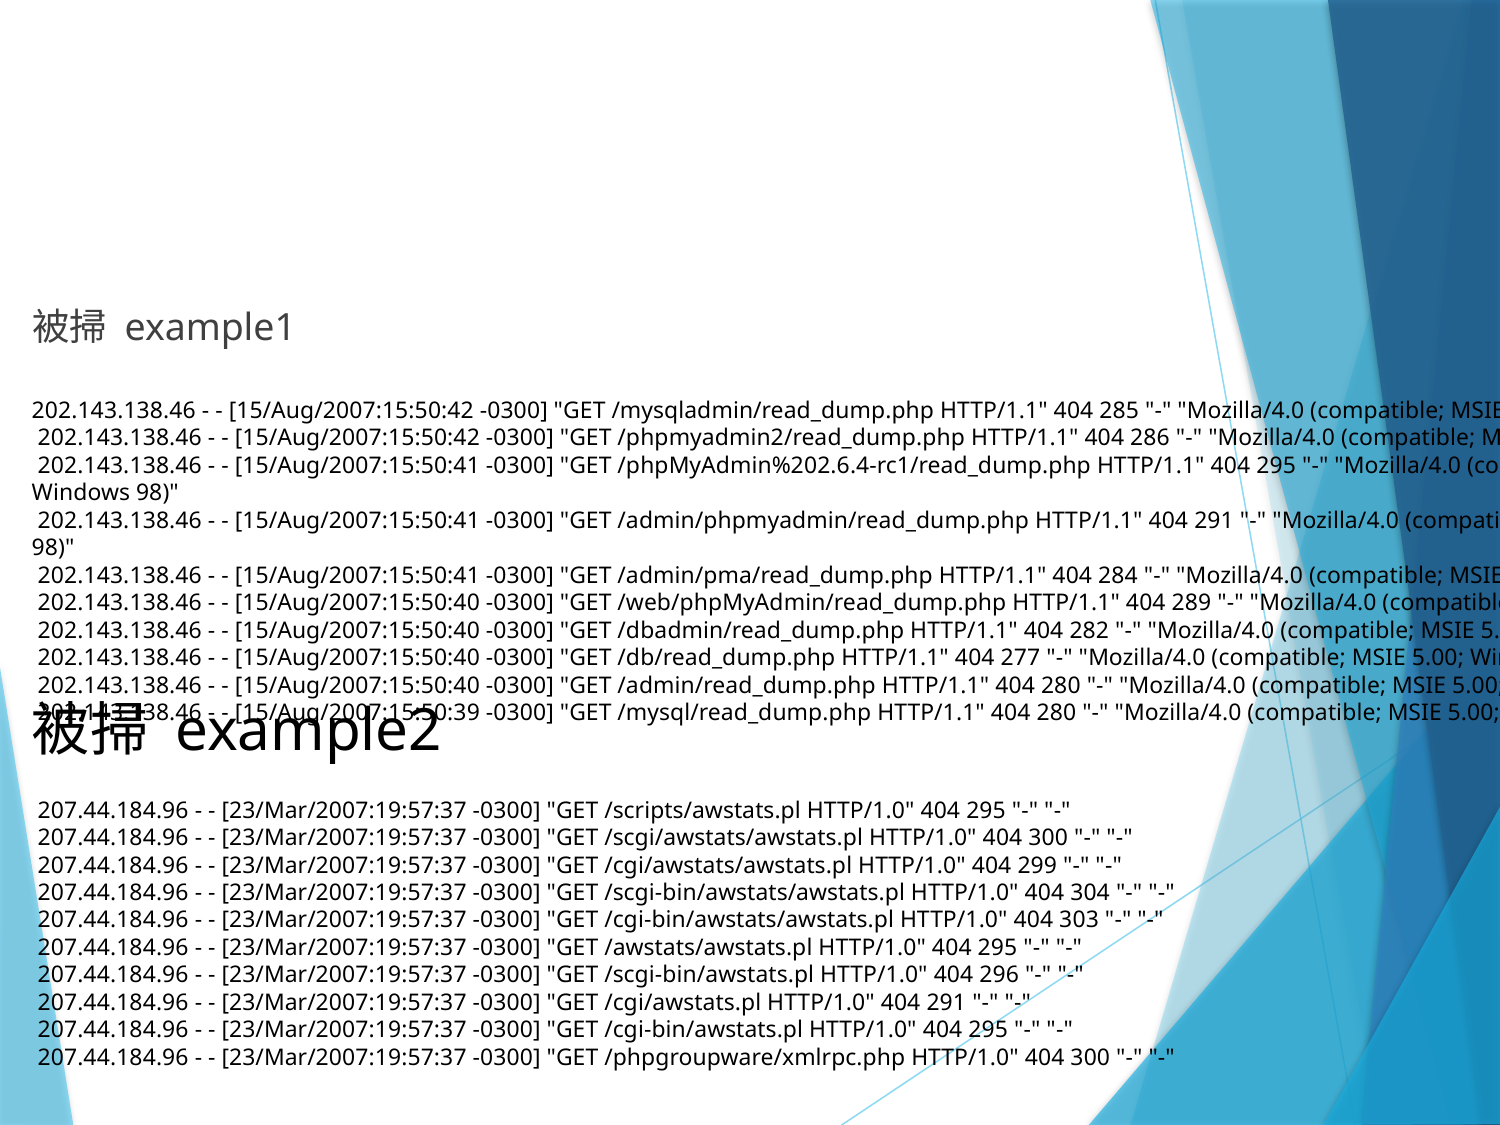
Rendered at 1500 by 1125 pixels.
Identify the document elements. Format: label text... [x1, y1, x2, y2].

list 被掃 example1 [17, 295, 1311, 385]
text_box 207.44.184.96 - - [23/Mar/2007:19:57:37 -0300] "GET /scripts/awstats.pl HTTP/1.0" 404 295 "-" "-" 207.44.184.96 - - [23/Mar/2007:19:57:37 -0300] "GET /scgi/awstats/awstats.pl HTTP/1.0" 404 300 "-" "-" 207.44.184.96 - - [23/Mar/2007:19:57:37 -0300] "GET /cgi/awstats/awstats.pl HTTP/1.0" 404 299 "-" "-" 207.44.184.96 - - [23/Mar/2007:19:57:37 -0300] "GET /scgi-bin/awstats/awstats.pl HTTP/1.0" 404 304 "-" "-" 207.44.184.96 - - [23/Mar/2007:19:57:37 -0300] "GET /cgi-bin/awstats/awstats.pl HTTP/1.0" 404 303 "-" "-" 207.44.184.96 - - [23/Mar/2007:19:57:37 -0300] "GET /awstats/awstats.pl HTTP/1.0" 404 295 "-" "-" 207.44.184.96 - - [23/Mar/2007:19:57:37 -0300] "GET /scgi-bin/awstats.pl HTTP/1.0" 404 296 "-" "-" 207.44.184.96 - - [23/Mar/2007:19:57:37 -0300] "GET /cgi/awstats.pl HTTP/1.0" 404 291 "-" "-" 207.44.184.96 - - [23/Mar/2007:19:57:37 -0300] "GET /cgi-bin/awstats.pl HTTP/1.0" 404 295 "-" "-" 207.44.184.96 - - [23/Mar/2007:19:57:37 -0300] "GET /phpgroupware/xmlrpc.php HTTP/1.0" 404 300 "-" "-" [17, 787, 1500, 1078]
text_box 202.143.138.46 - - [15/Aug/2007:15:50:42 -0300] "GET /mysqladmin/read_dump.php HTTP/1.1" 404 285 "-" "Mozilla/4.0 (compatible; MSIE 5.00; Windows 98)" 202.143.138.46 - - [15/Aug/2007:15:50:42 -0300] "GET /phpmyadmin2/read_dump.php HTTP/1.1" 404 286 "-" "Mozilla/4.0 (compatible; MSIE 5.00; Windows 98)" 202.143.138.46 - - [15/Aug/2007:15:50:41 -0300] "GET /phpMyAdmin%202.6.4-rc1/read_dump.php HTTP/1.1" 404 295 "-" "Mozilla/4.0 (compatible; MSIE 5.00; Windows 98)" 202.143.138.46 - - [15/Aug/2007:15:50:41 -0300] "GET /admin/phpmyadmin/read_dump.php HTTP/1.1" 404 291 "-" "Mozilla/4.0 (compatible; MSIE 5.00; Windows 98)" 202.143.138.46 - - [15/Aug/2007:15:50:41 -0300] "GET /admin/pma/read_dump.php HTTP/1.1" 404 284 "-" "Mozilla/4.0 (compatible; MSIE 5.00; Windows 98)" 202.143.138.46 - - [15/Aug/2007:15:50:40 -0300] "GET /web/phpMyAdmin/read_dump.php HTTP/1.1" 404 289 "-" "Mozilla/4.0 (compatible; MSIE 5.00; Windows 98)" 202.143.138.46 - - [15/Aug/2007:15:50:40 -0300] "GET /dbadmin/read_dump.php HTTP/1.1" 404 282 "-" "Mozilla/4.0 (compatible; MSIE 5.00; Windows 98)" 202.143.138.46 - - [15/Aug/2007:15:50:40 -0300] "GET /db/read_dump.php HTTP/1.1" 404 277 "-" "Mozilla/4.0 (compatible; MSIE 5.00; Windows 98)" 202.143.138.46 - - [15/Aug/2007:15:50:40 -0300] "GET /admin/read_dump.php HTTP/1.1" 404 280 "-" "Mozilla/4.0 (compatible; MSIE 5.00; Windows 98)" 202.143.138.46 - - [15/Aug/2007:15:50:39 -0300] "GET /mysql/read_dump.php HTTP/1.1" 404 280 "-" "Mozilla/4.0 (compatible; MSIE 5.00; Windows 98)" [16, 388, 1500, 733]
text_box 被掃 example2 [16, 692, 1311, 782]
